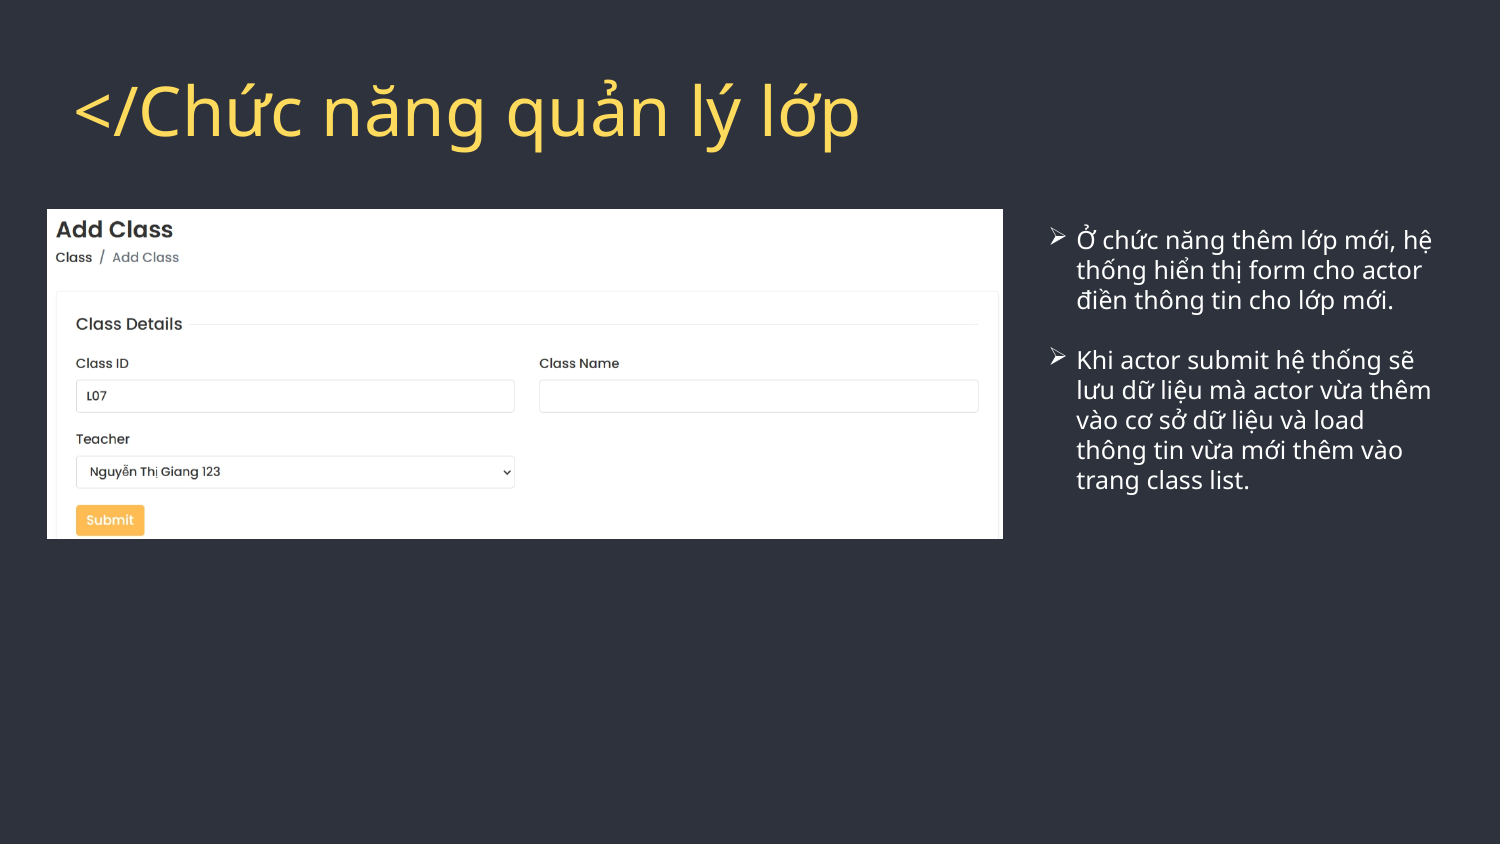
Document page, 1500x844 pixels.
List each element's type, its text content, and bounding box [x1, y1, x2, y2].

title </Chức năng quản lý lớp [59, 53, 1323, 148]
picture [46, 209, 1003, 539]
text_box Ở chức năng thêm lớp mới, hệ thống hiển thị form cho actor điền thông tin cho lớp mới. Khi actor submit hệ thống sẽ lưu dữ liệu mà actor vừa thêm vào cơ sở dữ liệu và load thông tin vừa mới thêm vào trang class list. [1033, 209, 1453, 300]
